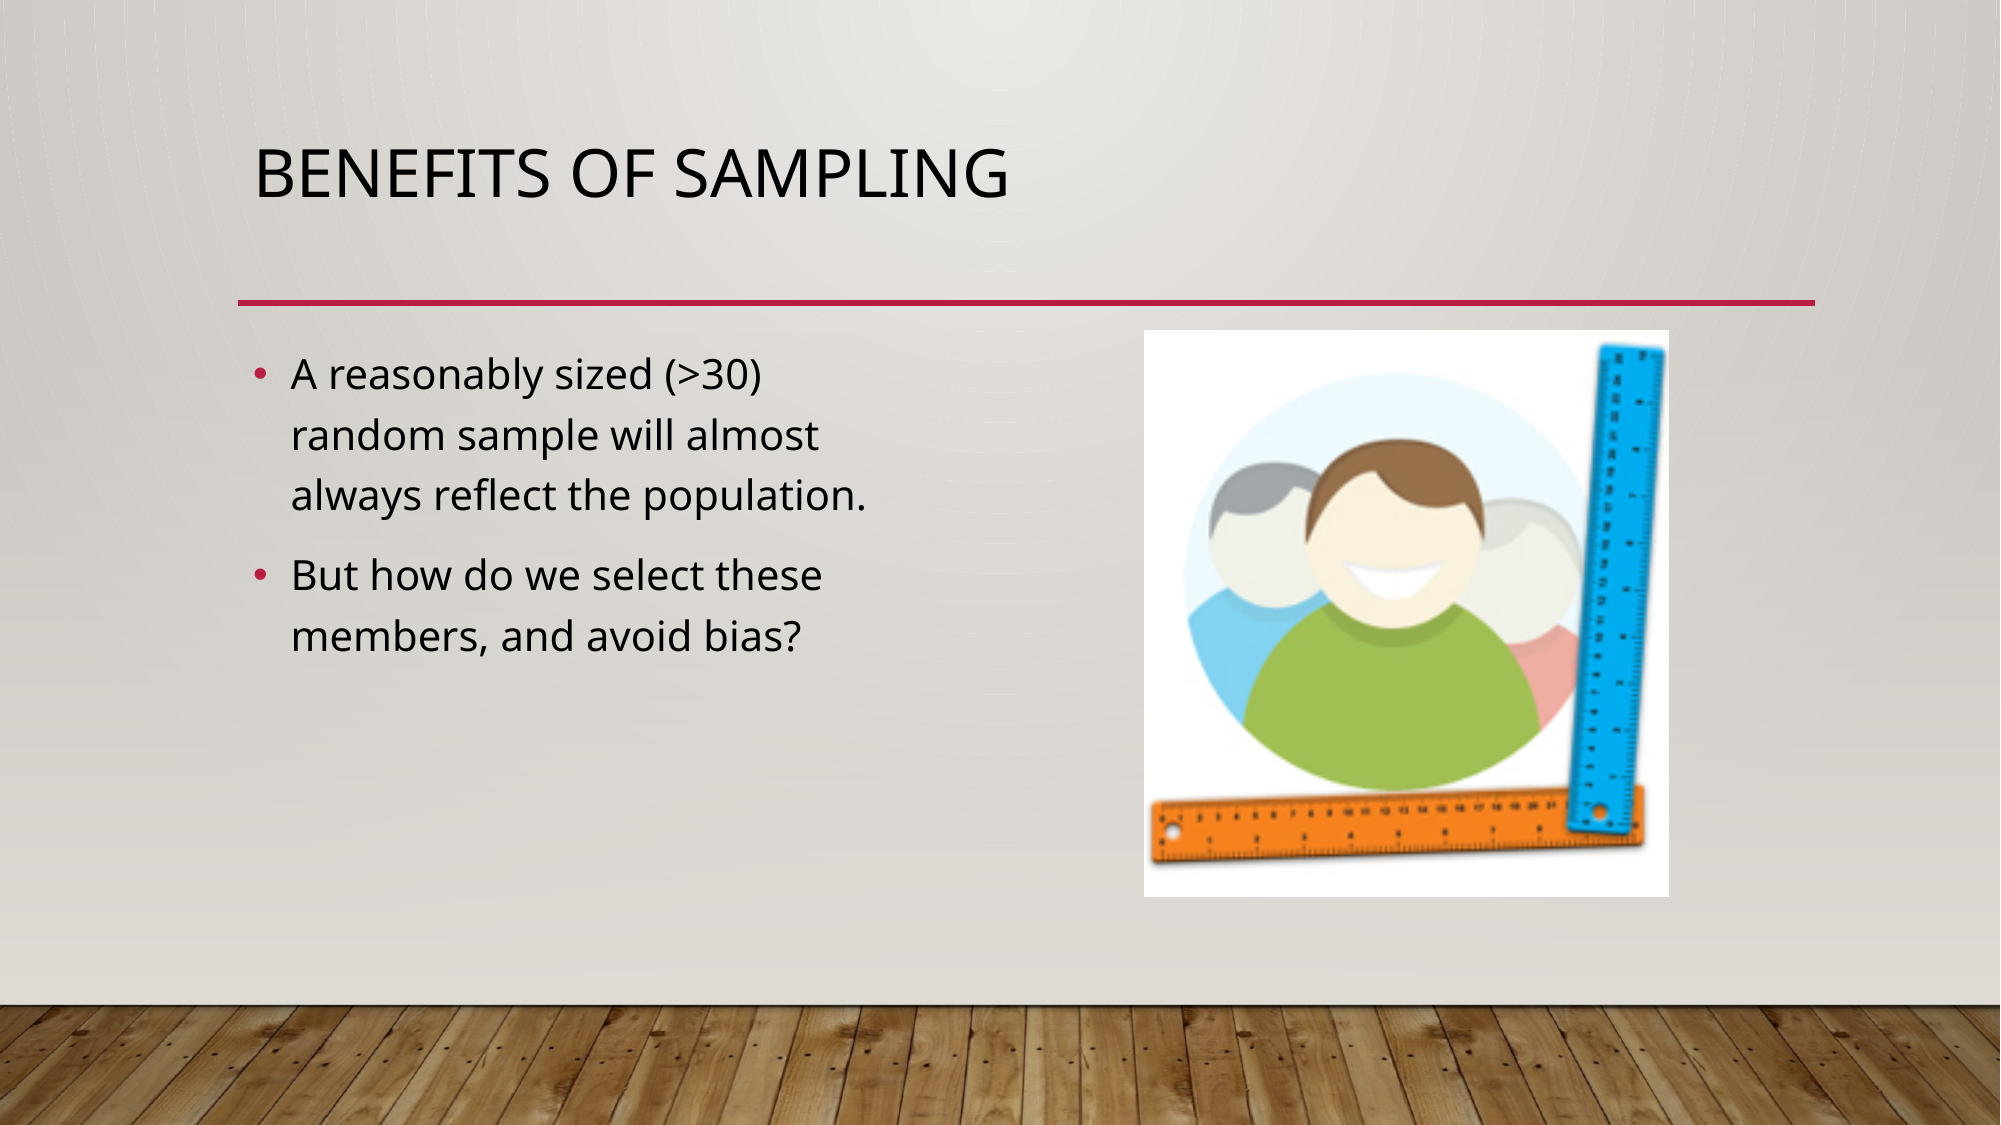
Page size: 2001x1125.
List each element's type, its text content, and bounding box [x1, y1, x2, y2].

picture [0, 1005, 2000, 1125]
title Benefits of sampling [238, 131, 1814, 305]
list A reasonably sized (>30) random sample will almost always reflect the population. But how do we select these members, and avoid bias? [238, 330, 921, 897]
picture [1144, 330, 1669, 897]
